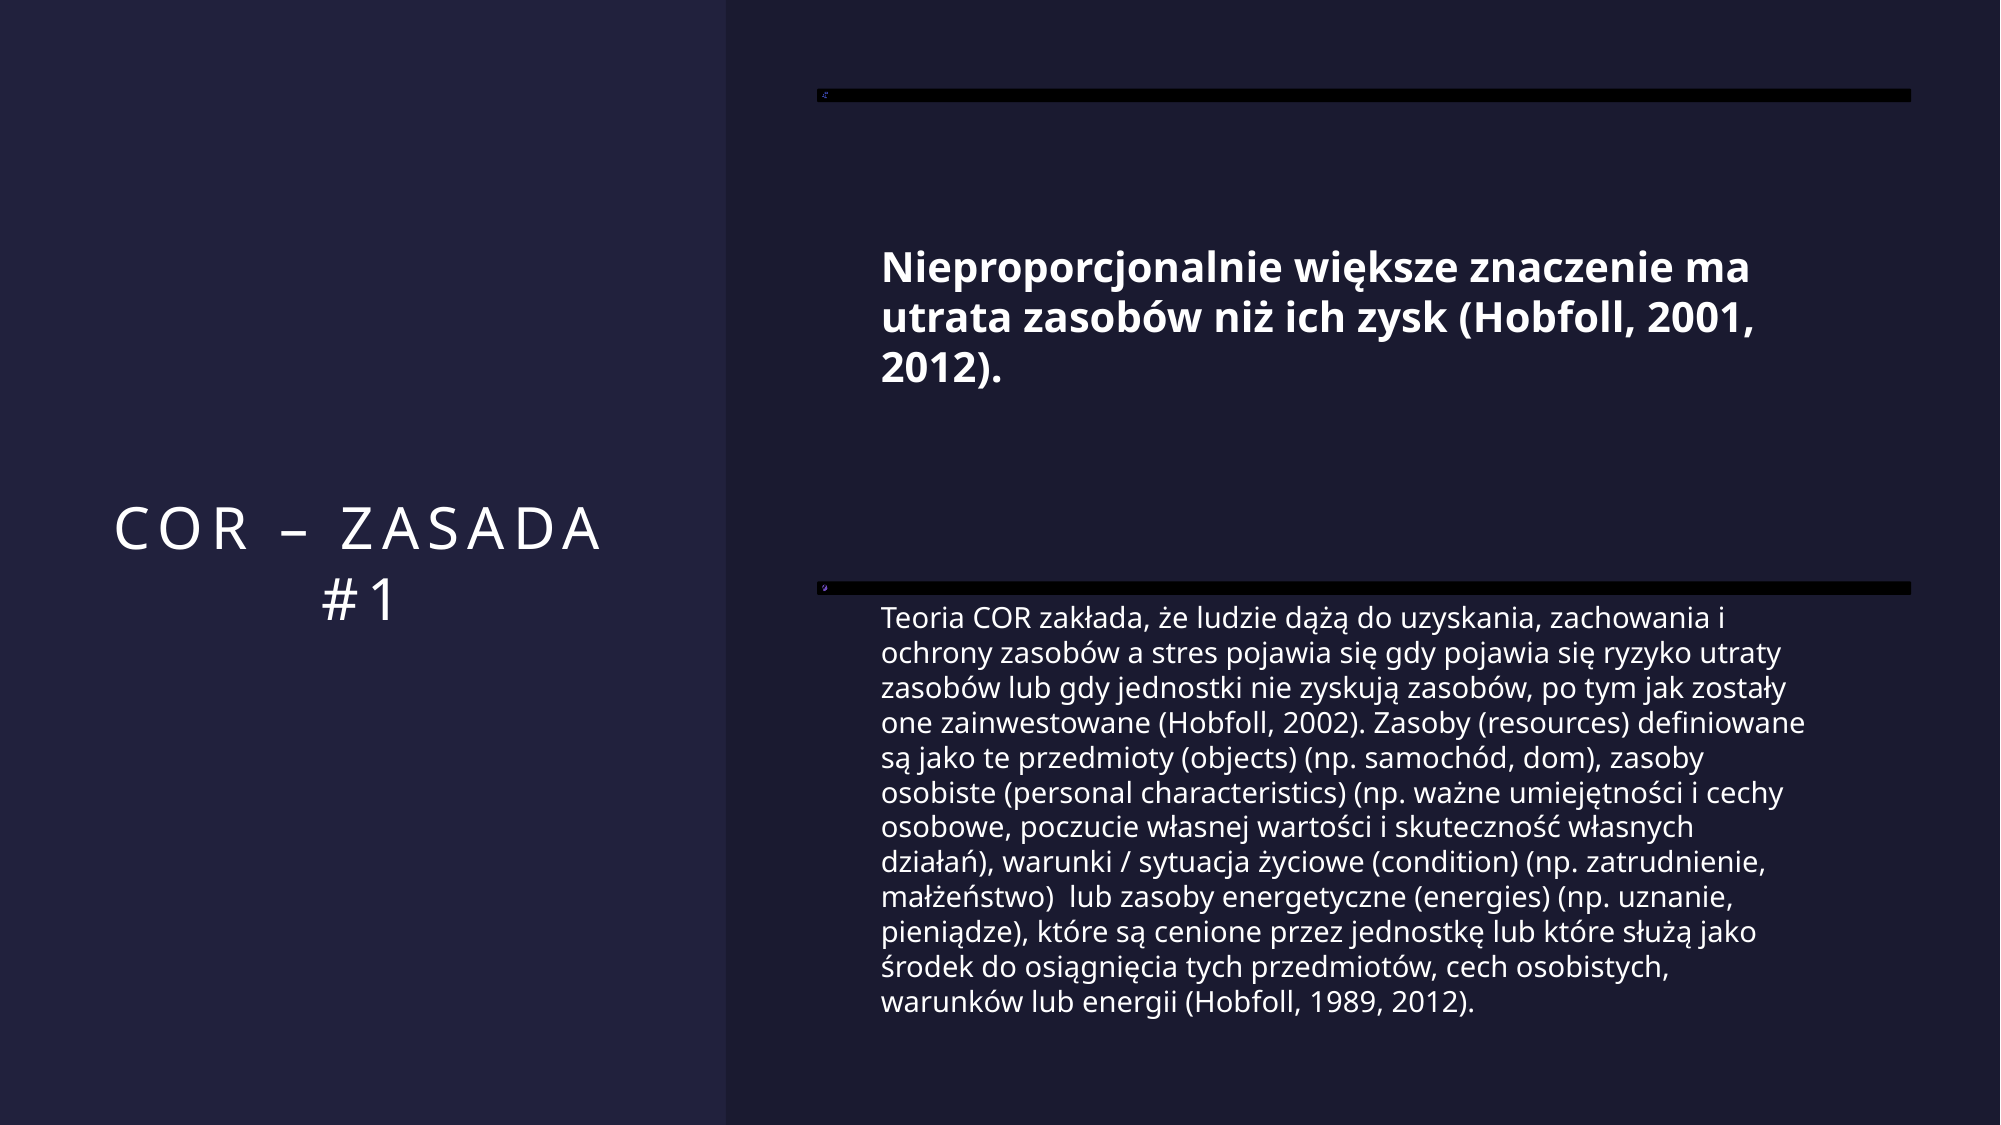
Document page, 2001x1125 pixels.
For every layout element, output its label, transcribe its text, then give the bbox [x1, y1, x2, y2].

text_box [0, 0, 725, 1125]
title COR – Zasada #1 [88, 177, 634, 947]
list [816, 88, 1912, 1037]
text_box [725, 0, 2000, 1125]
